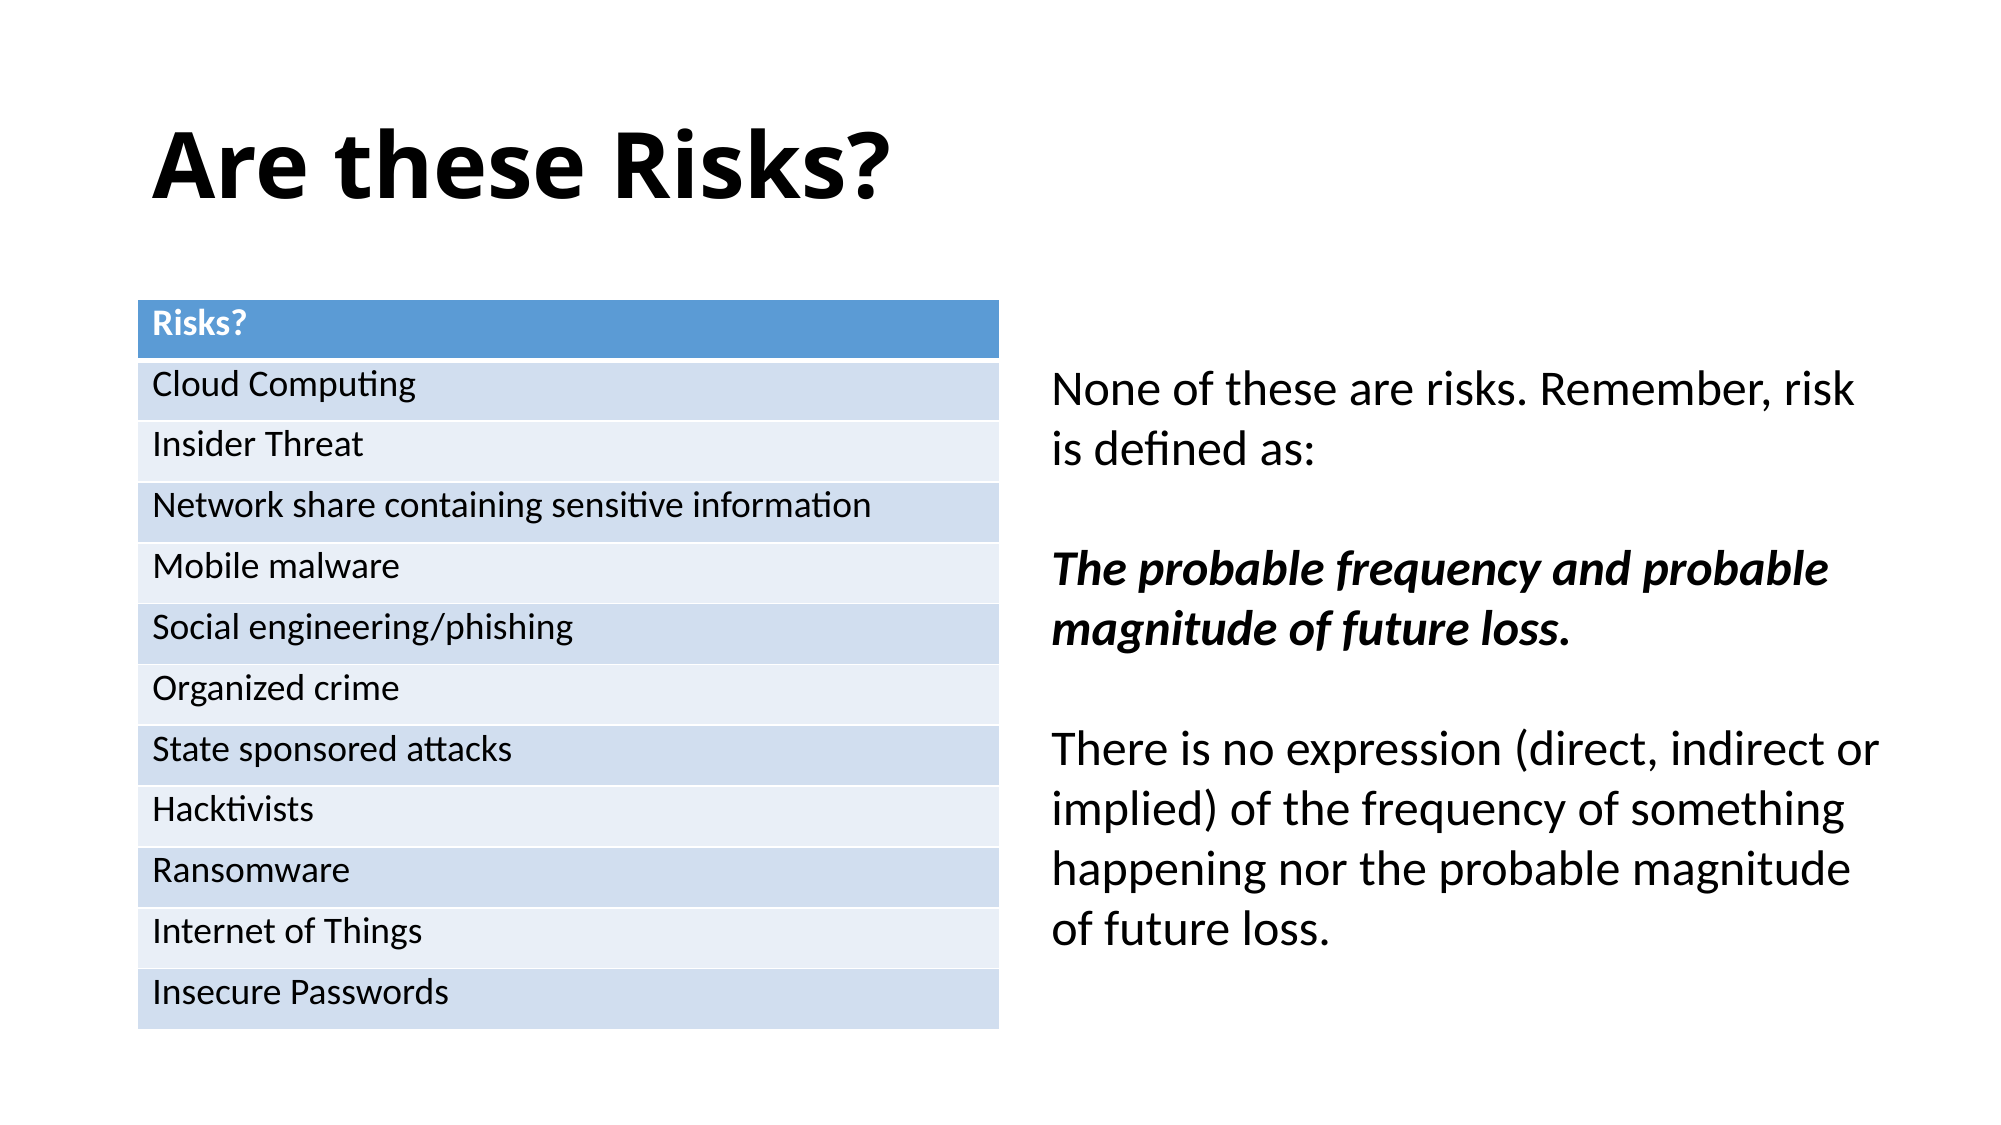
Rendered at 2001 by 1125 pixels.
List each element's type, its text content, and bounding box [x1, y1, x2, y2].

table_cell State sponsored attacks [138, 726, 999, 785]
table_cell Social engineering/phishing [138, 604, 999, 664]
table_cell Internet of Things [138, 909, 999, 968]
table_cell Hacktivists [138, 787, 999, 846]
table_cell Network share containing sensitive information [138, 483, 999, 542]
table_cell Mobile malware [138, 544, 999, 603]
table_cell Cloud Computing [138, 363, 999, 420]
table_cell Insecure Passwords [138, 969, 999, 1029]
table_header Risks? [138, 300, 999, 358]
table_cell Ransomware [138, 848, 999, 907]
title Are these Risks? [137, 59, 1863, 278]
text_box None of these are risks. Remember, risk is defined as: The probable frequency and probable magnitude of future loss. There is no expression (direct, indirect or implied) of the frequency of something happening nor the probable magnitude of future loss. [1036, 347, 1900, 1023]
table_cell Insider Threat [138, 422, 999, 481]
table_cell Organized crime [138, 665, 999, 724]
